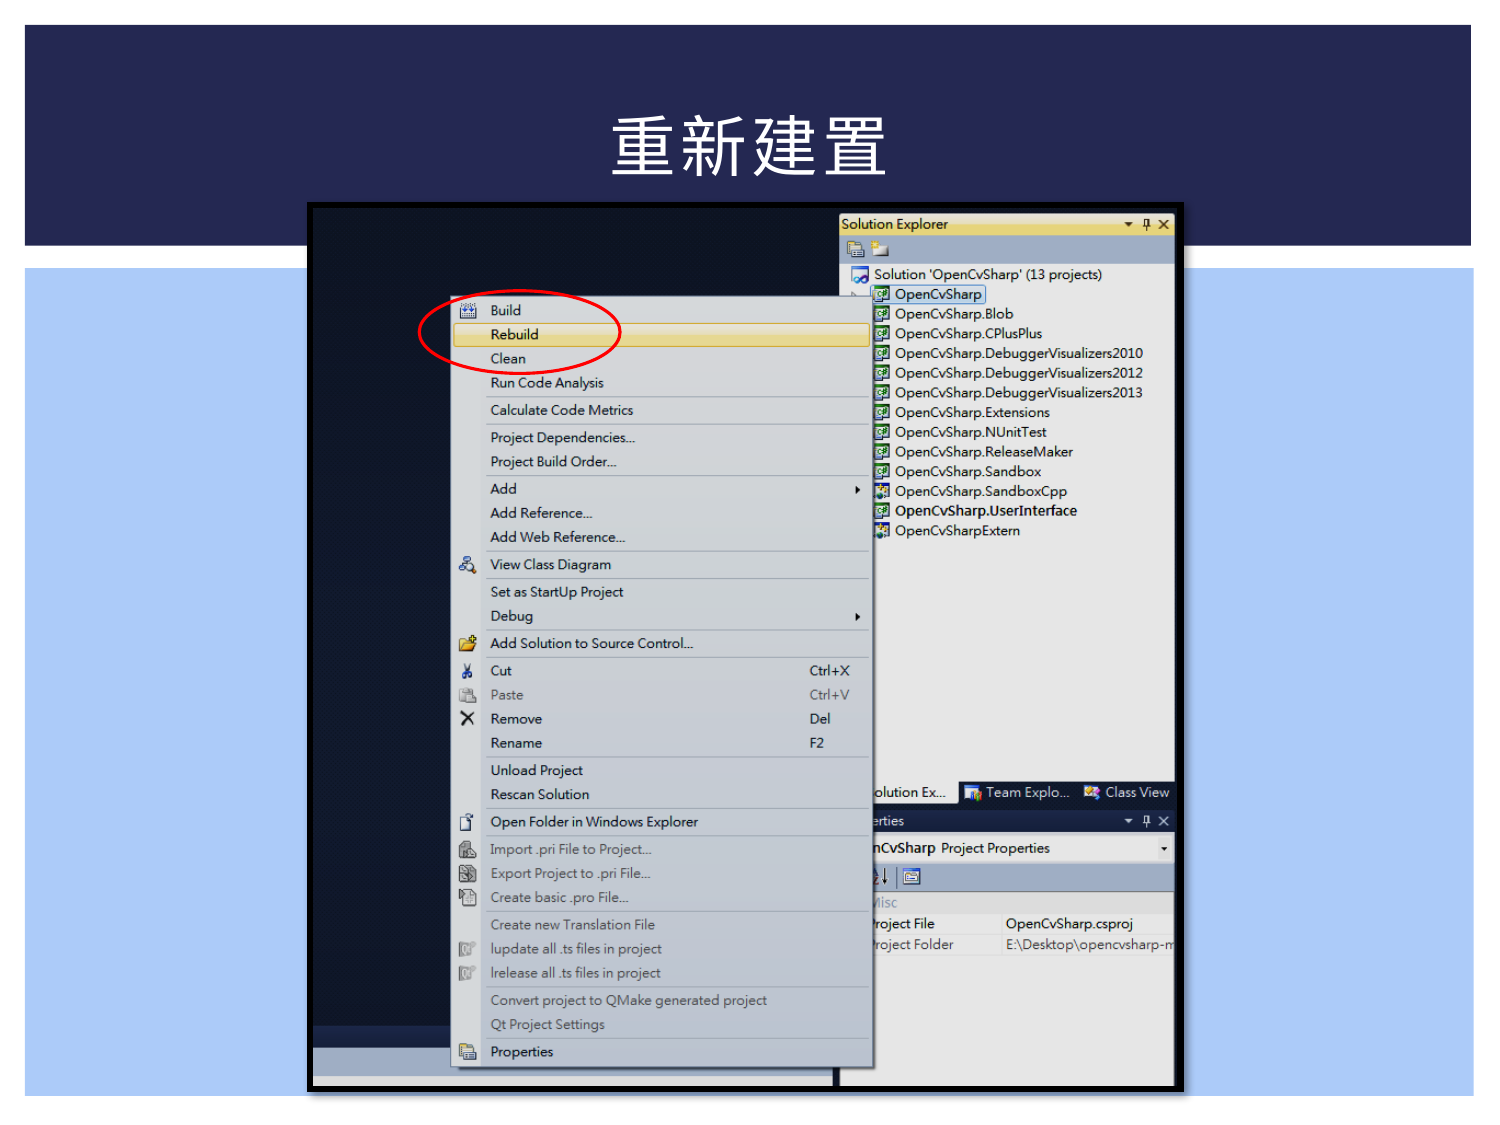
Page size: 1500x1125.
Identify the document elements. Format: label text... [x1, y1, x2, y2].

picture [312, 207, 1178, 1086]
title 重新建置 [62, 58, 1438, 232]
